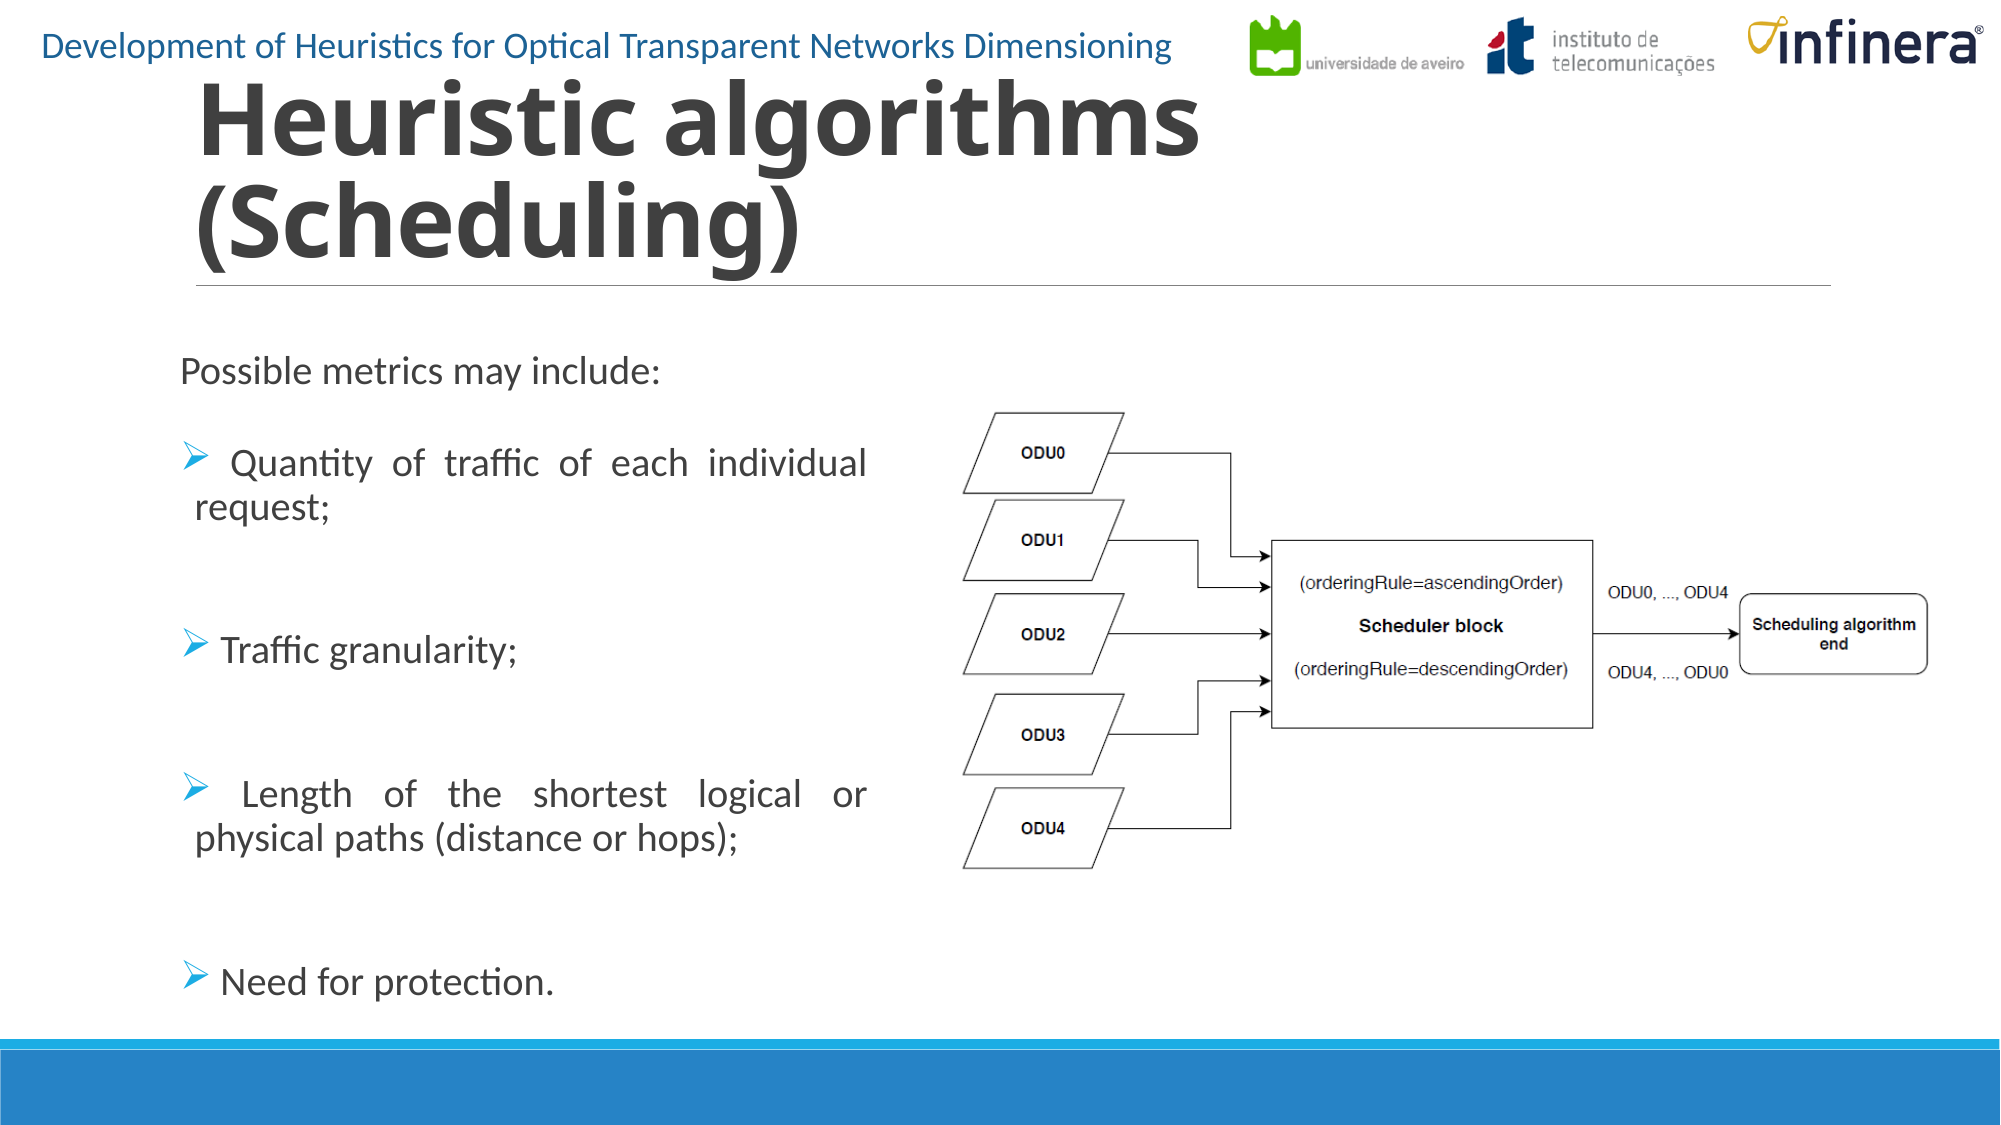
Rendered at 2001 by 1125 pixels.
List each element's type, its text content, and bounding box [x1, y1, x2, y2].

picture [947, 401, 1944, 883]
title Heuristic algorithms (Scheduling) [180, 74, 1830, 285]
picture [1238, 0, 2000, 86]
list Possible metrics may include: Quantity of traffic of each individual request; Traffic granularity; Length of the shortest logical or physical paths (distance or hops); Need for protection. [180, 342, 869, 1017]
text_box Development of Heuristics for Optical Transparent Networks Dimensioning [26, 13, 1235, 74]
